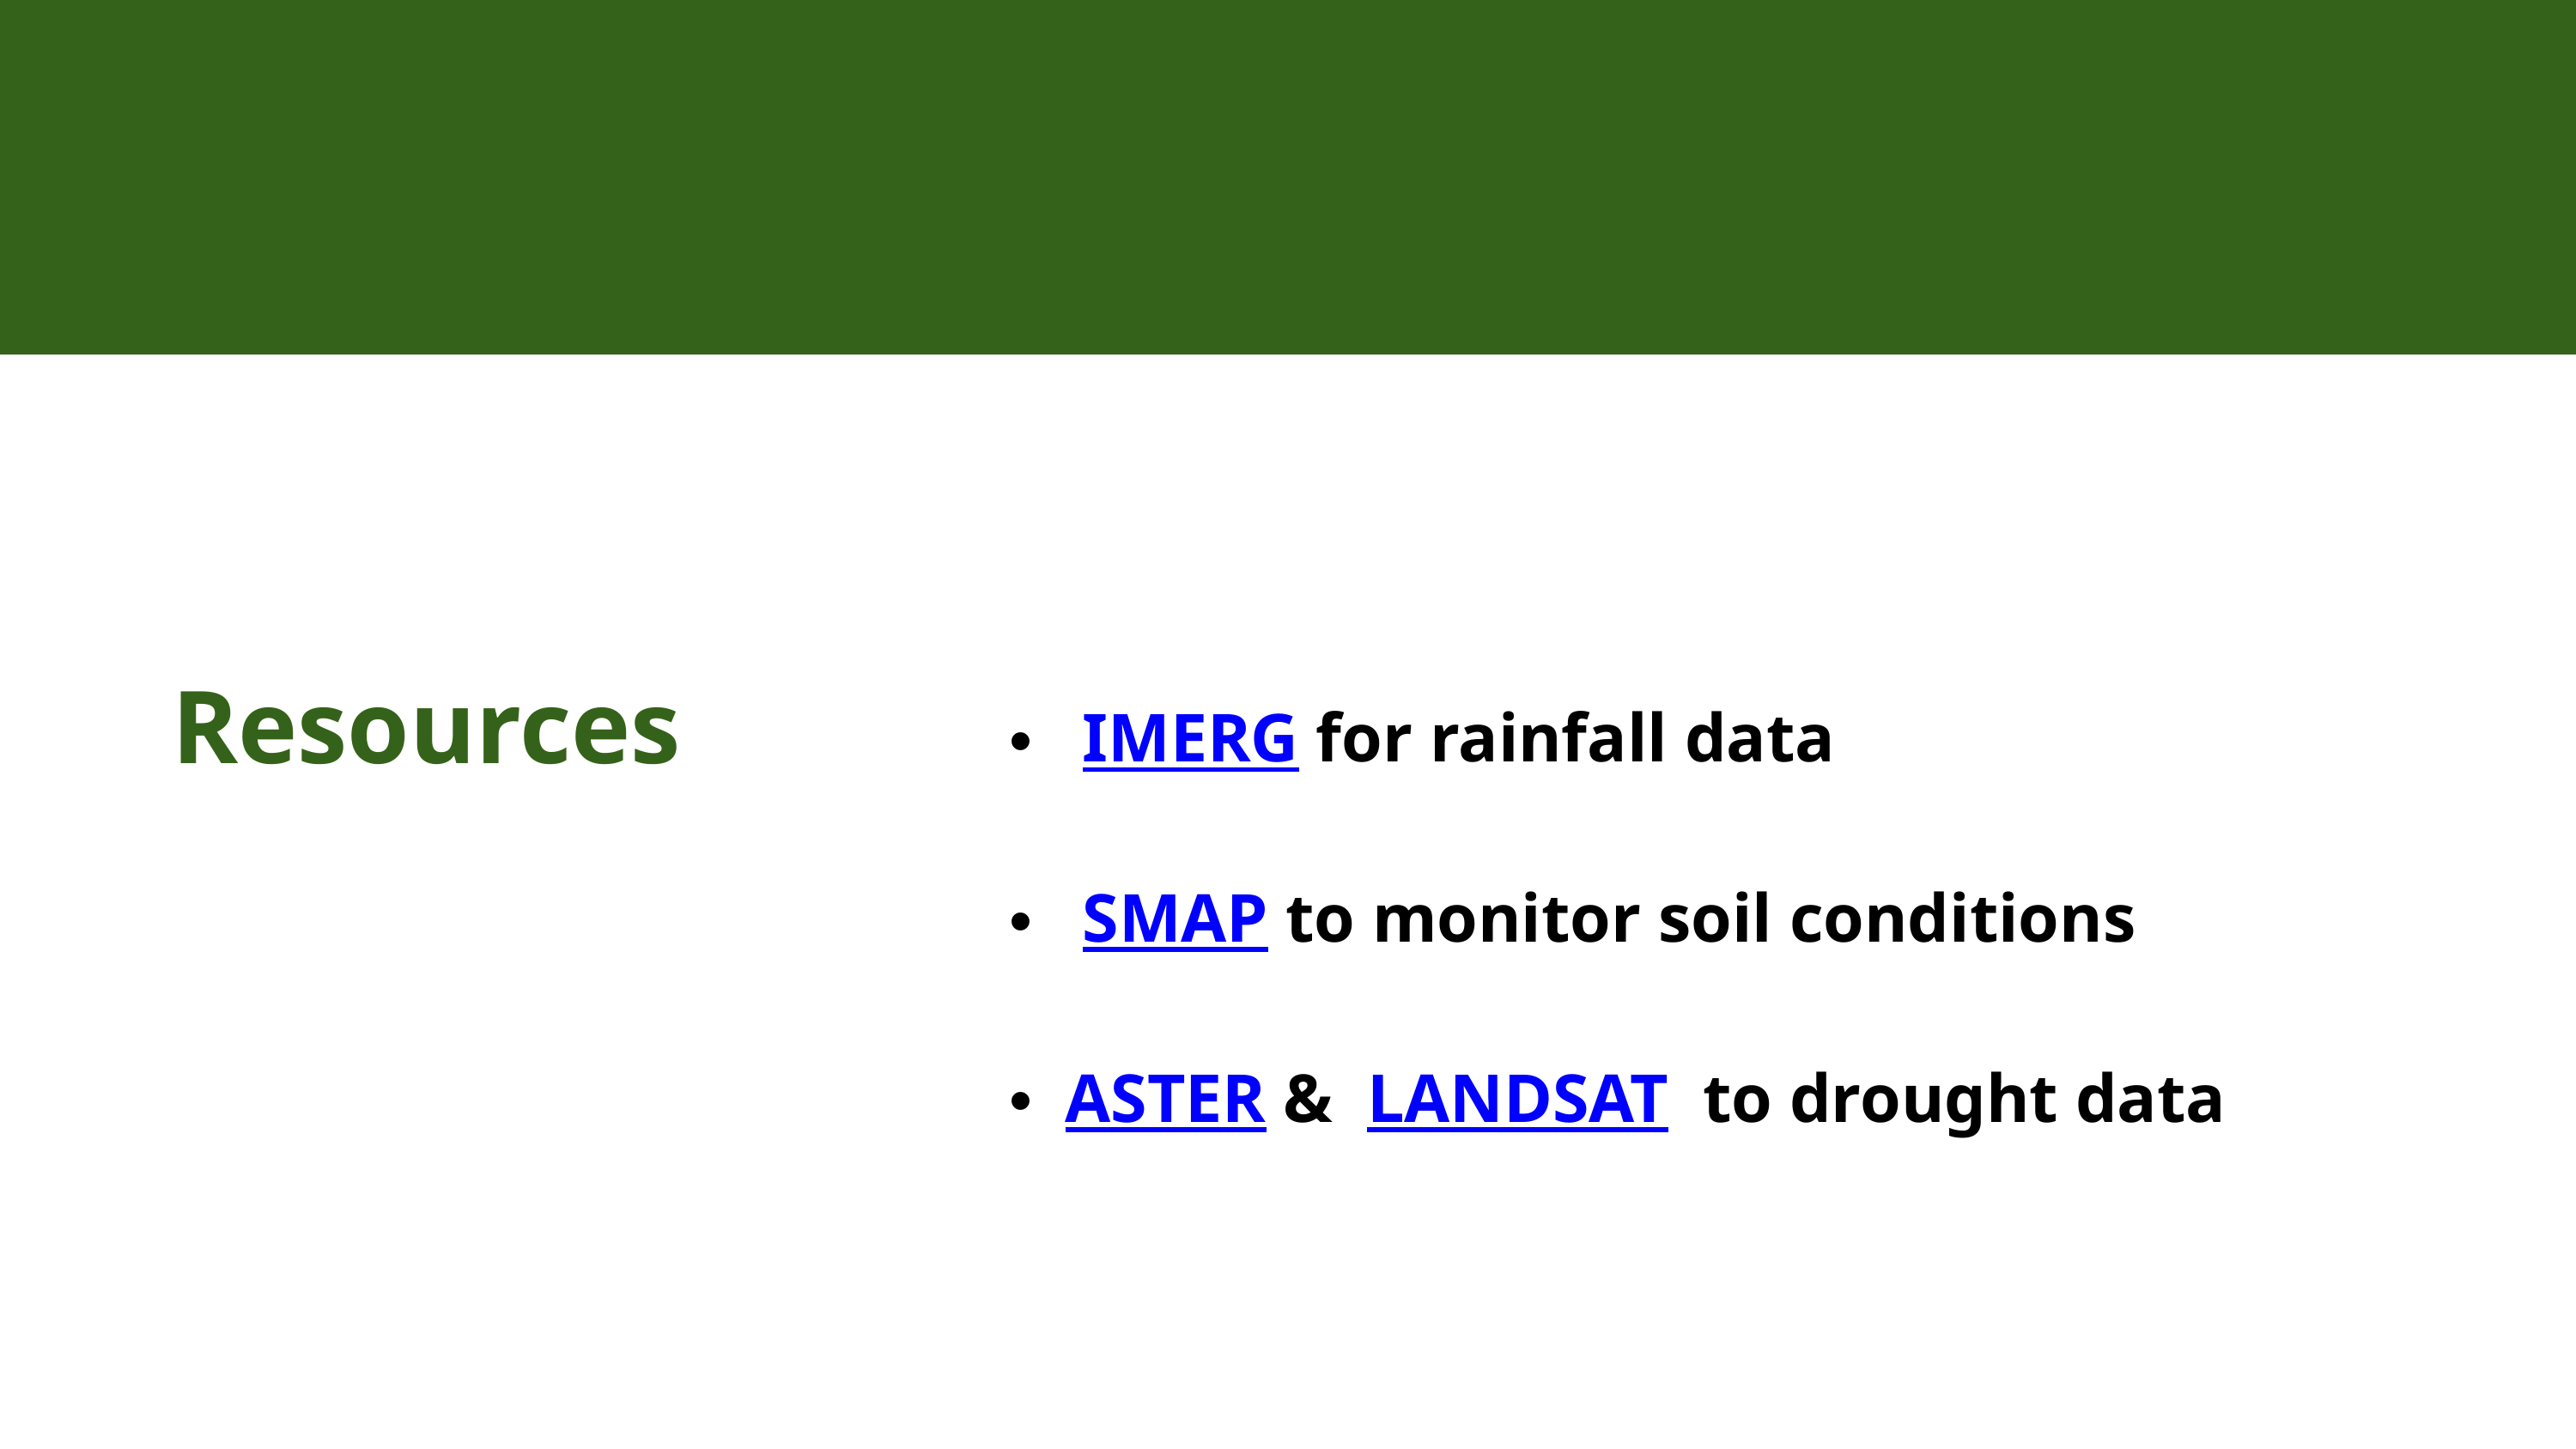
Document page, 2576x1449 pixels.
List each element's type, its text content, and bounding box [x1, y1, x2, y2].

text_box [0, 0, 2576, 355]
text_box SMAP to monitor soil conditions [952, 873, 2576, 967]
text_box ASTER & LANDSAT to drought data [952, 1052, 2576, 1146]
text_box Resources [172, 670, 1242, 785]
text_box IMERG for rainfall data [952, 693, 1869, 786]
